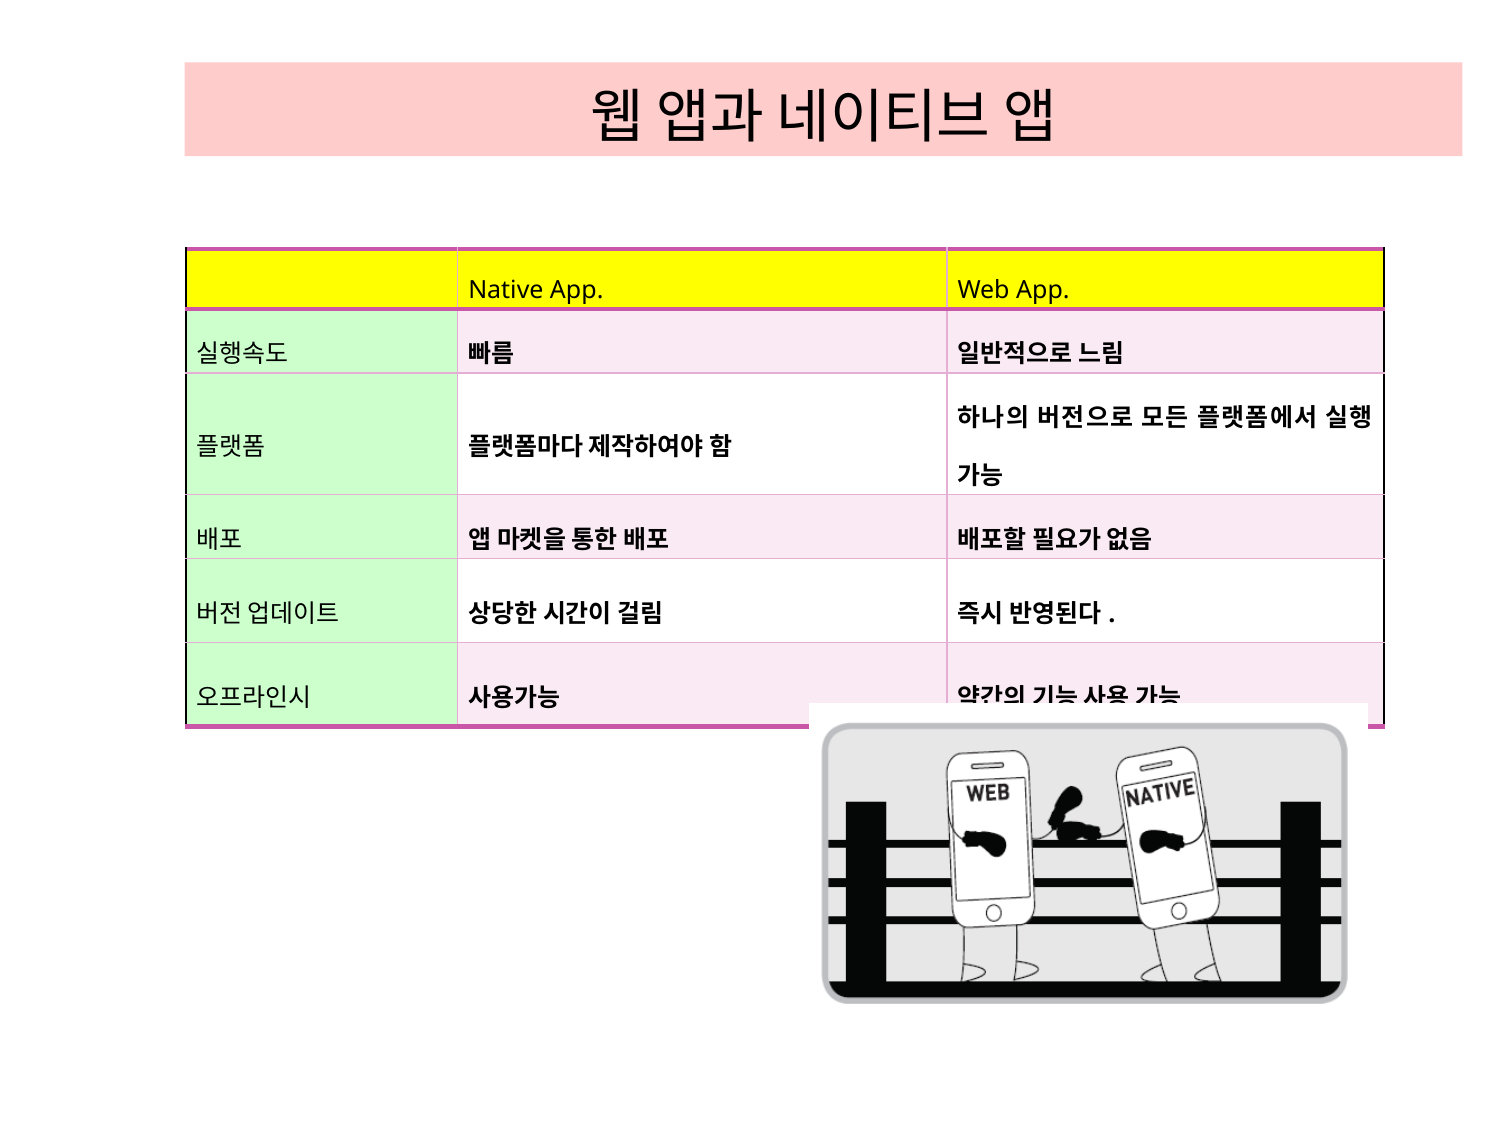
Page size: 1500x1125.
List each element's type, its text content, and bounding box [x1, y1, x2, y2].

table_cell 배포 [187, 495, 457, 558]
table_cell 버전 업데이트 [187, 559, 457, 642]
table_cell 플랫폼 [187, 374, 457, 494]
table_header Native App. [458, 251, 946, 307]
table_cell 하나의 버전으로 모든 플랫폼에서 실행 가능 [948, 374, 1383, 494]
table_cell 실행속도 [187, 311, 457, 372]
table_header Web App. [948, 251, 1383, 307]
picture [809, 703, 1369, 1015]
table_cell 빠름 [458, 311, 946, 372]
table_cell 사용가능 [458, 643, 946, 724]
table_cell 플랫폼마다 제작하여야 함 [458, 374, 946, 494]
table_cell 약간의 기능 사용 가능 [948, 643, 1383, 724]
table_cell 배포할 필요가 없음 [948, 495, 1383, 558]
table_cell 앱 마켓을 통한 배포 [458, 495, 946, 558]
table_cell 오프라인시 [187, 643, 457, 724]
title 웹 앱과 네이티브 앱 [184, 62, 1463, 157]
table_cell 즉시 반영된다. [948, 559, 1383, 642]
table_header [187, 251, 457, 307]
table_cell 일반적으로 느림 [948, 311, 1383, 372]
table_cell 상당한 시간이 걸림 [458, 559, 946, 642]
